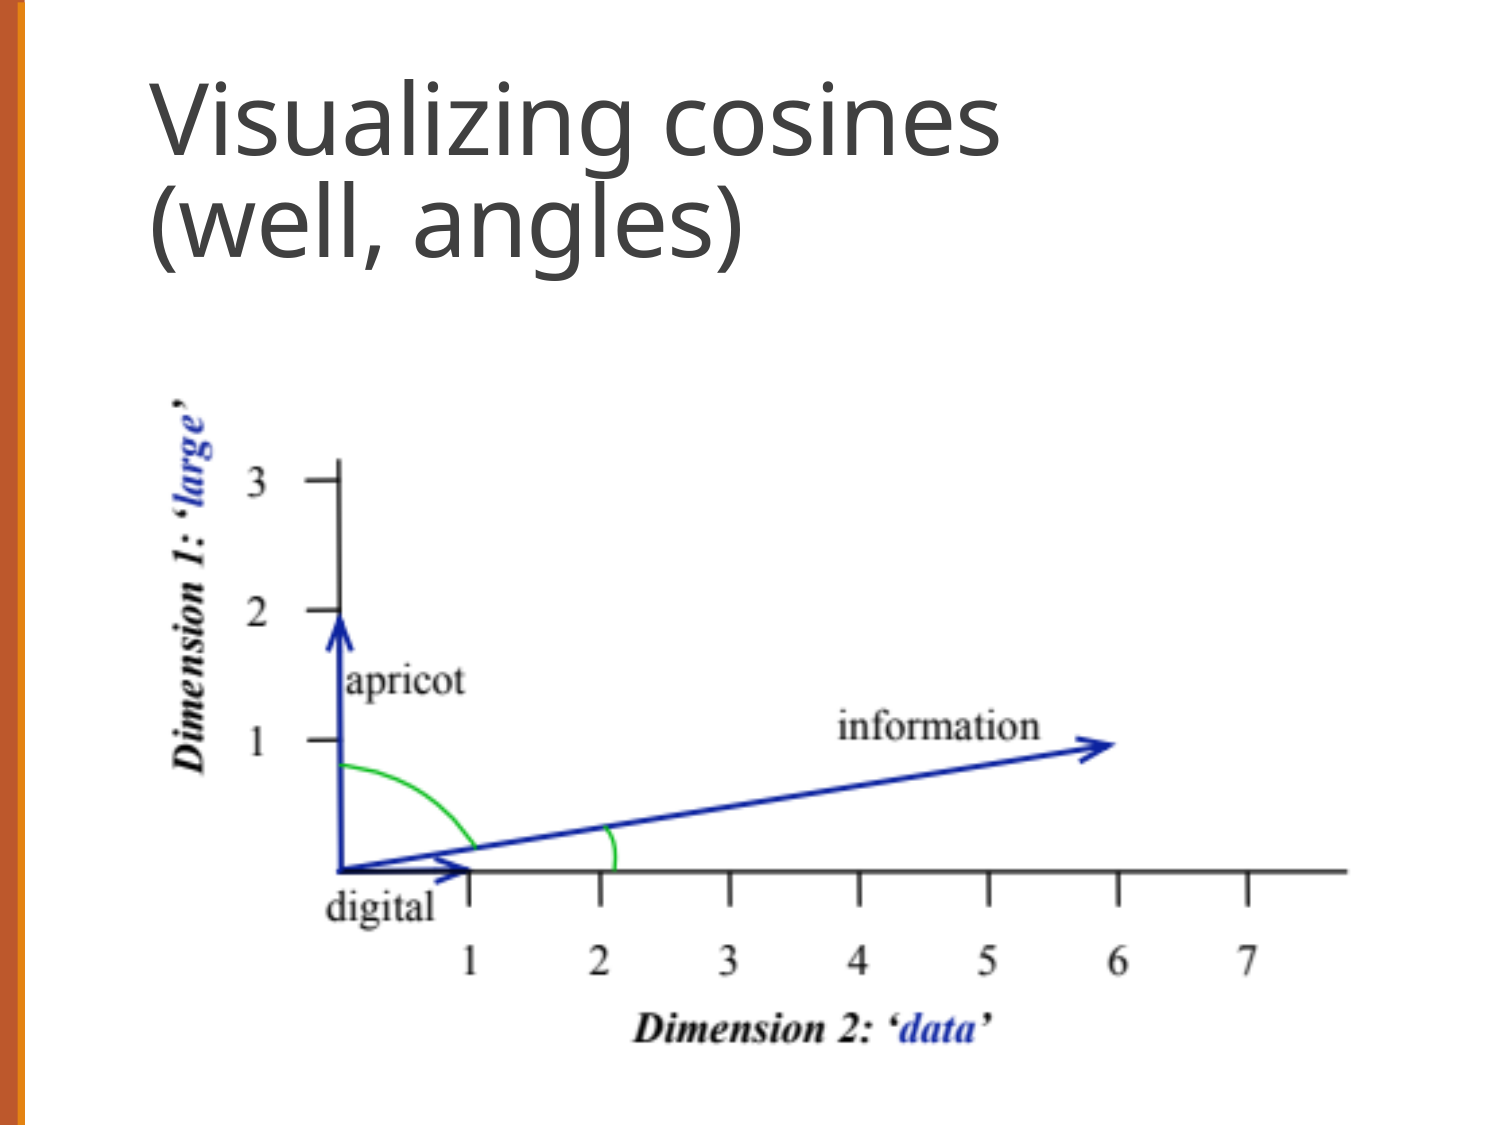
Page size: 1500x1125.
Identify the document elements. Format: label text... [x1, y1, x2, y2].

text_box Visualizing cosines (well, angles) [134, 47, 1373, 285]
picture [162, 362, 1351, 1057]
